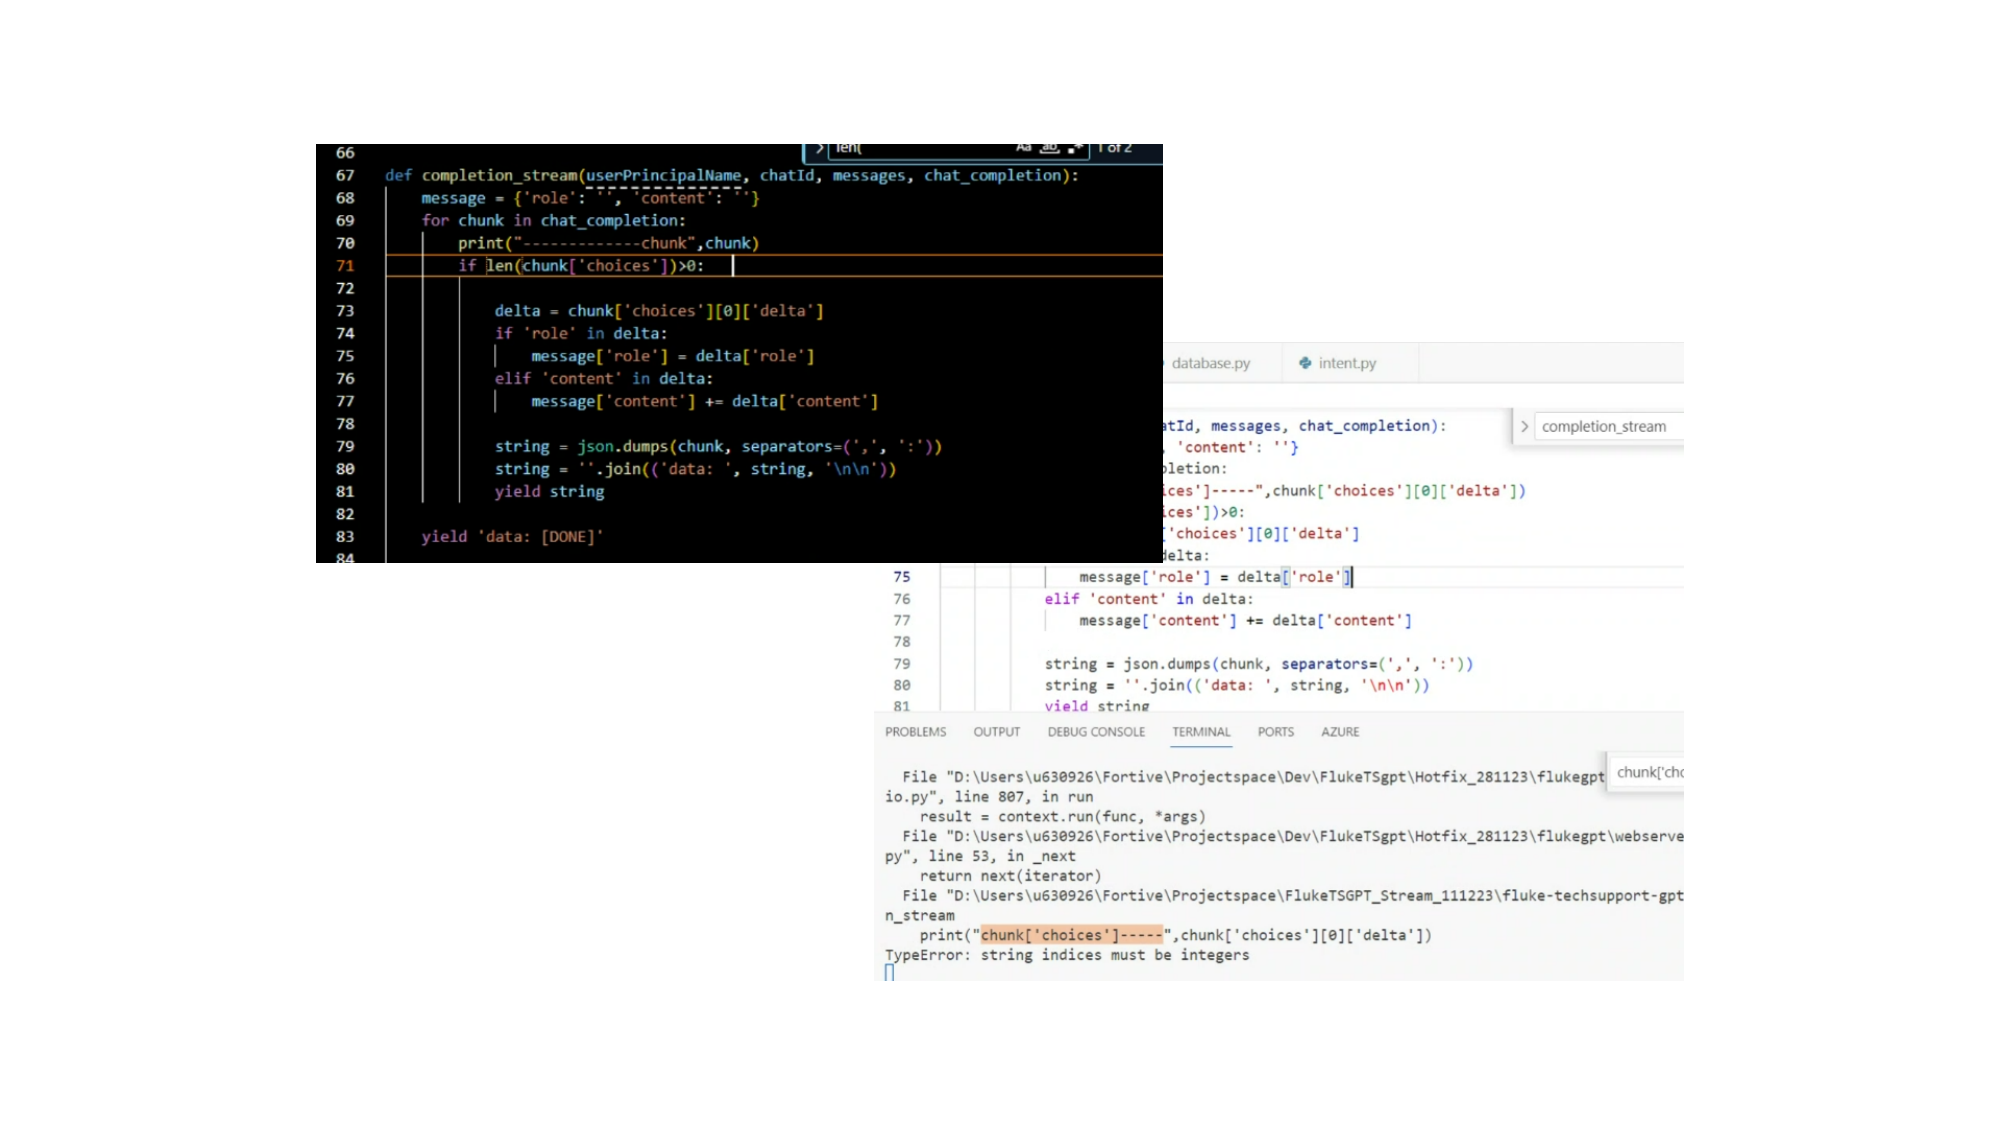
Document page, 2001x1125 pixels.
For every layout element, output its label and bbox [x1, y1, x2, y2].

picture [316, 144, 1684, 981]
